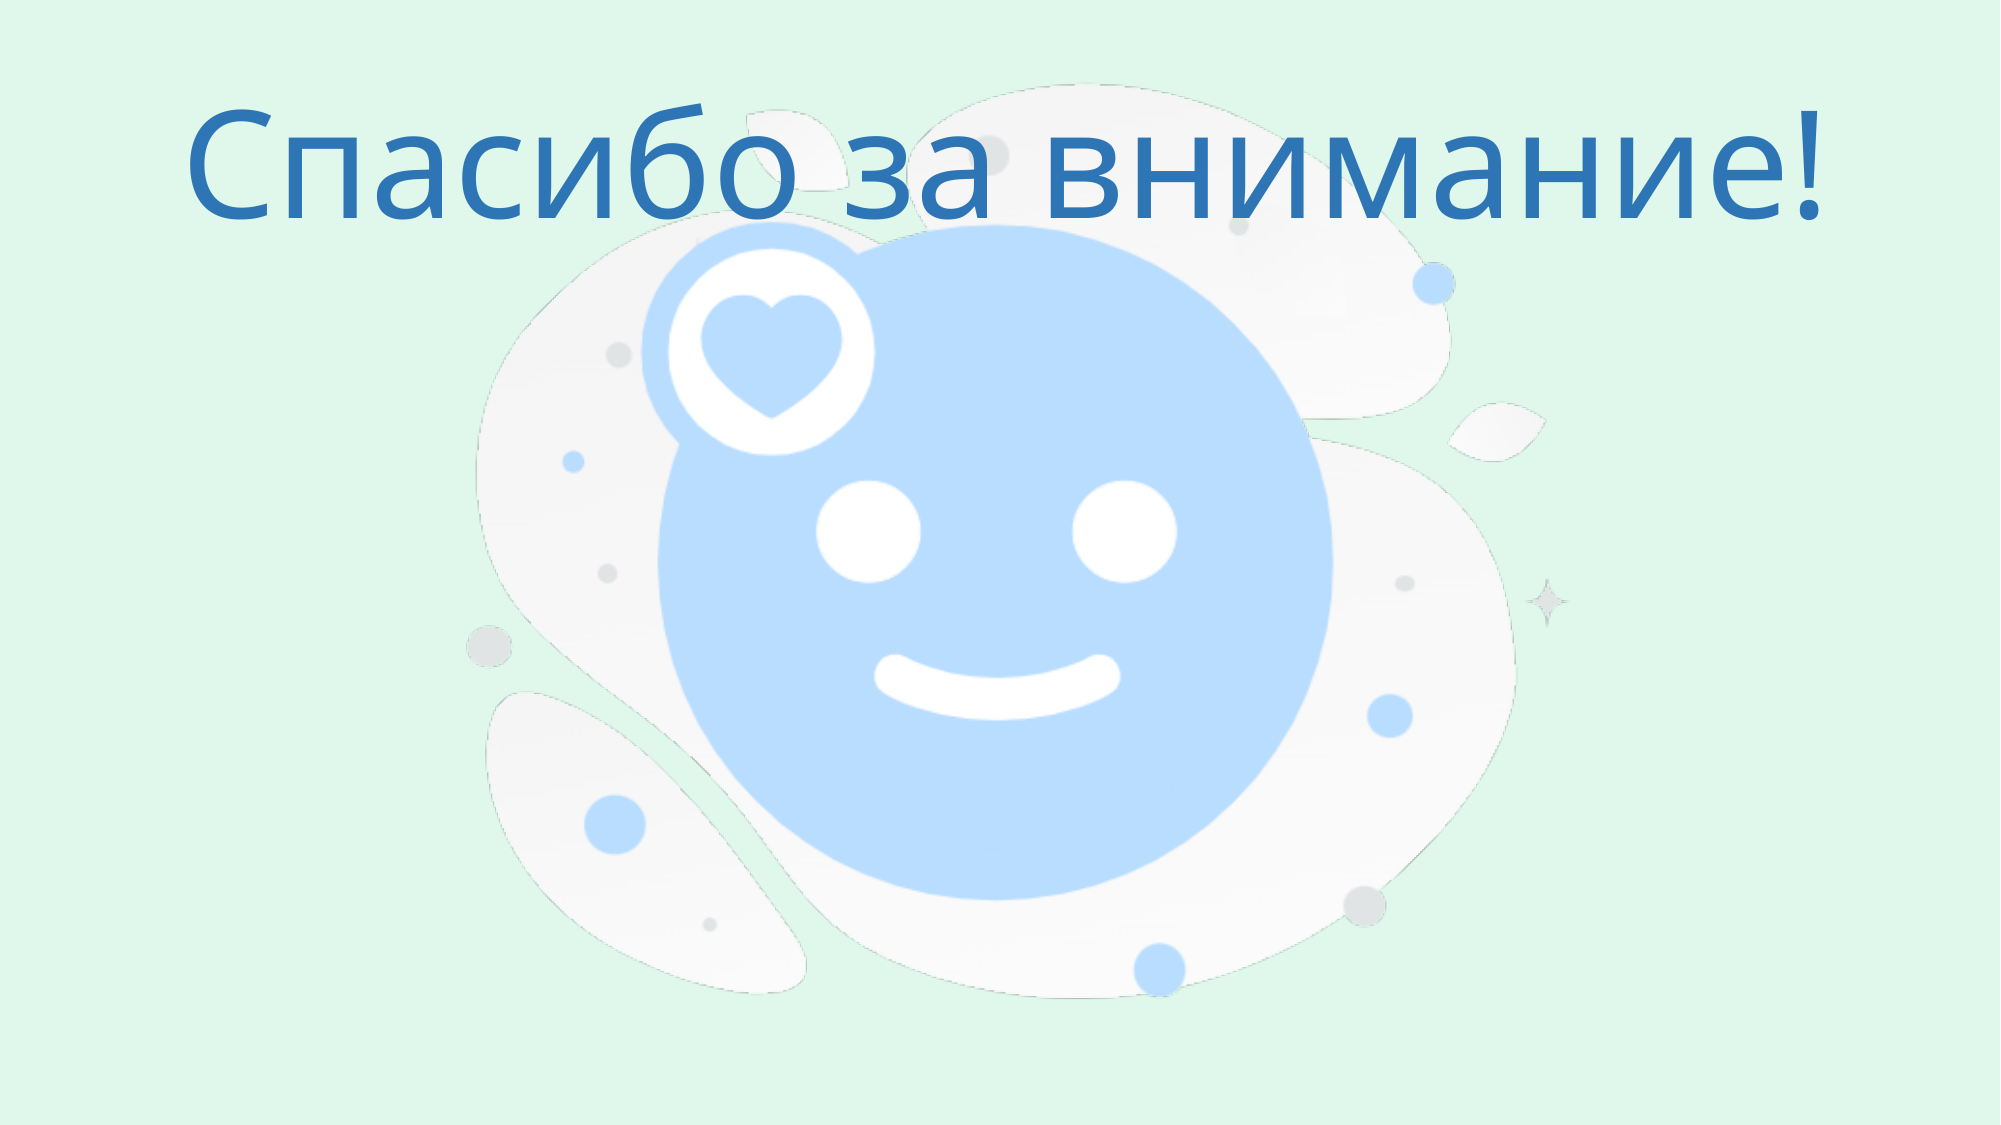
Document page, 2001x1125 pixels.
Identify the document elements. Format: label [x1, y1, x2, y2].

picture [131, 0, 1869, 1125]
